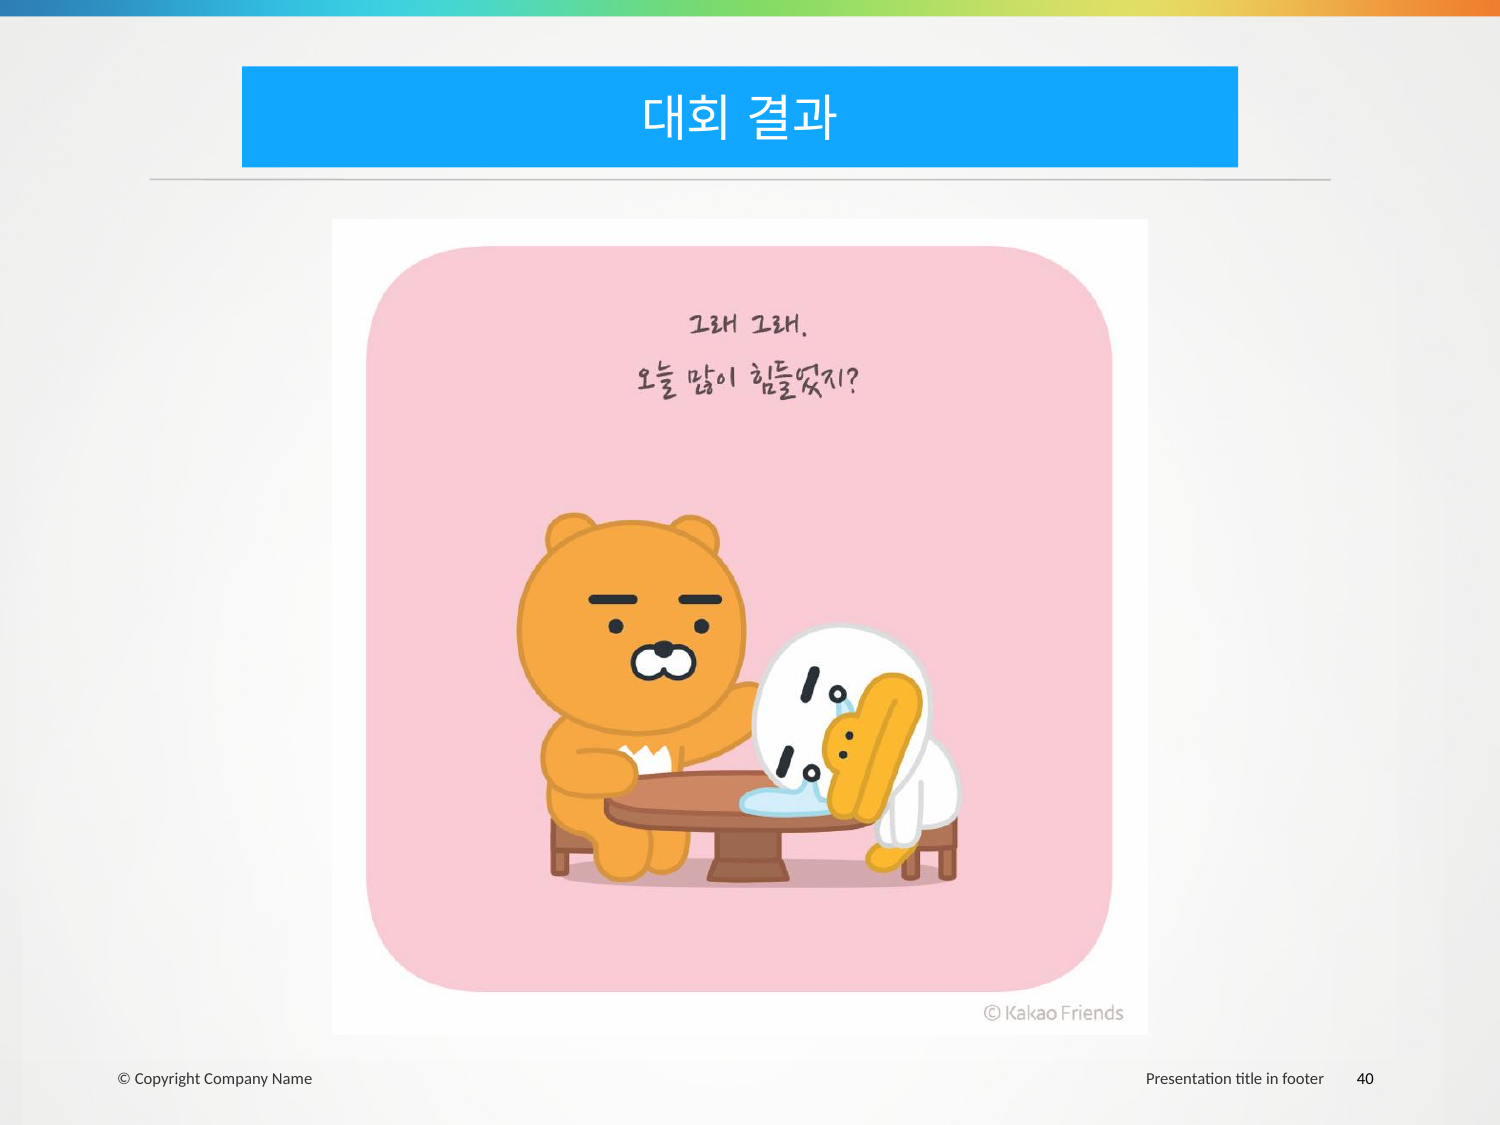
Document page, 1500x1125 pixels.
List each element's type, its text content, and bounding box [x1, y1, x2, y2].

text_box 대회 결과 [242, 66, 1239, 168]
picture [0, 0, 1500, 1125]
